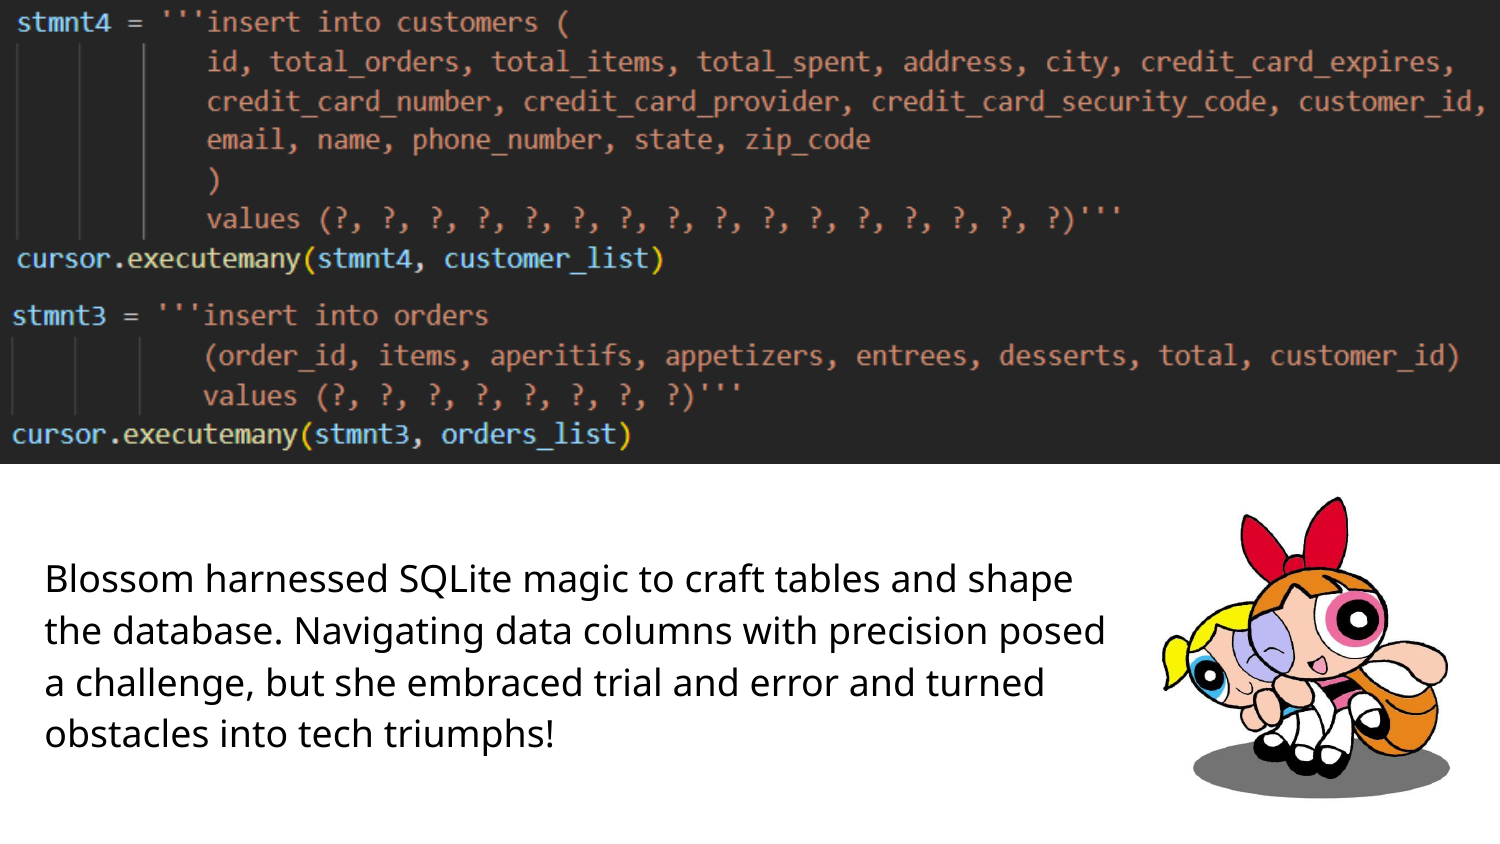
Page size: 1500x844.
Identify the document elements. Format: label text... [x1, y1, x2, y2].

title Blossom harnessed SQLite magic to craft tables and shape the database. Navigating data columns with precision posed a challenge, but she embraced trial and error and turned obstacles into tech triumphs! [29, 488, 1137, 815]
picture [1140, 488, 1466, 816]
picture [0, 0, 1500, 464]
